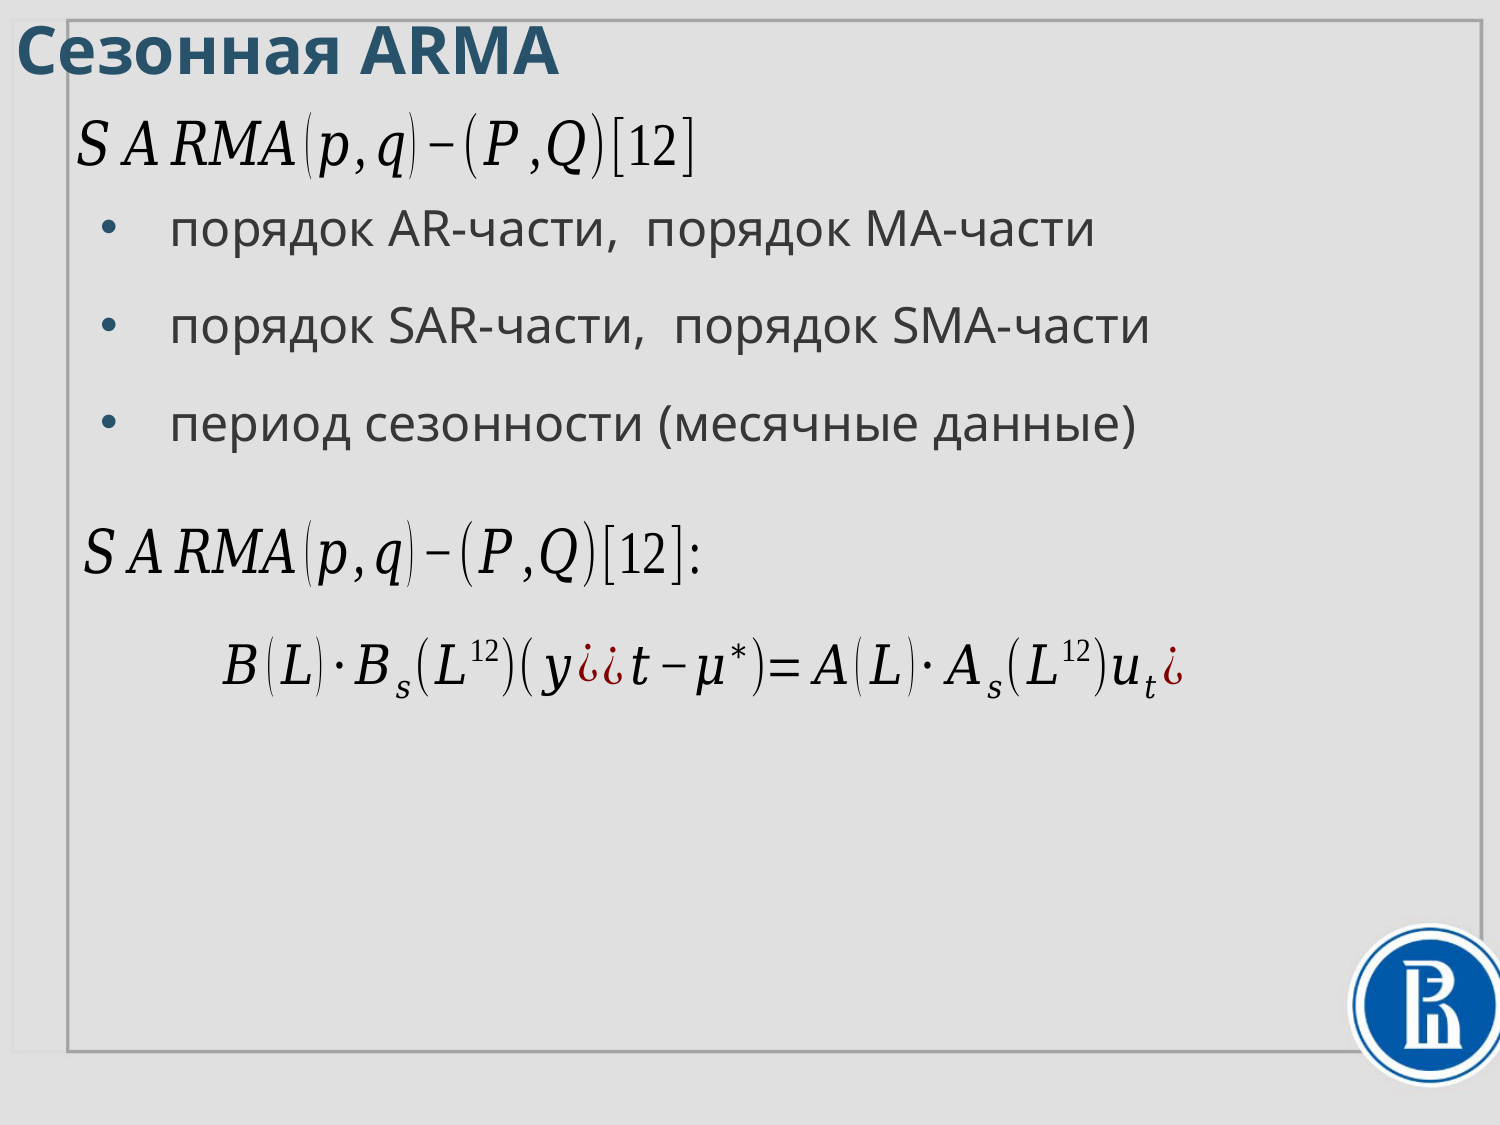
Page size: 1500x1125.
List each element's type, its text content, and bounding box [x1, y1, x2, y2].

picture [0, 96, 1500, 1125]
text_box Сезонная ARMA [0, 0, 1500, 96]
